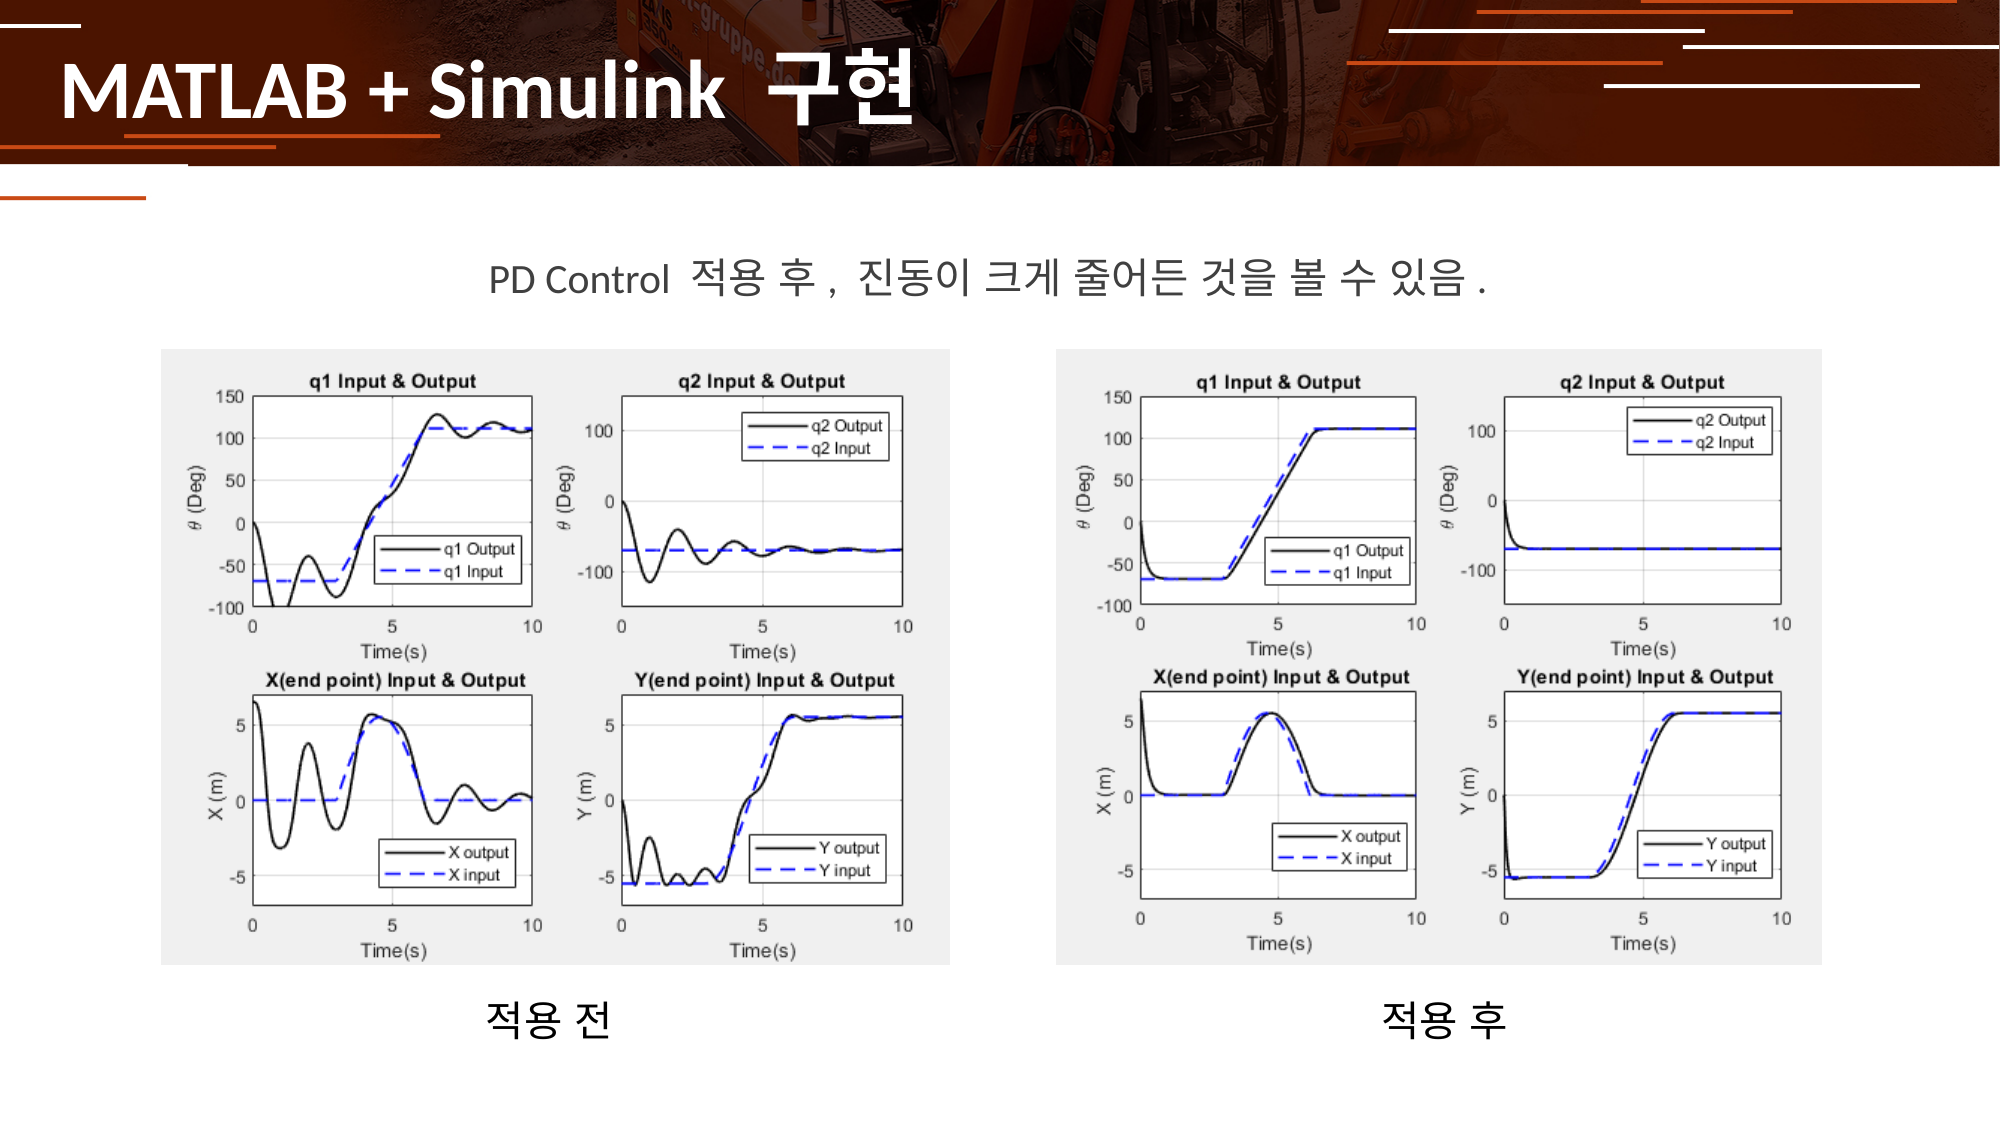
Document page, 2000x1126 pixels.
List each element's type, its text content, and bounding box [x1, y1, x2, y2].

title MATLAB + Simulink 구현 [43, 19, 1401, 151]
text_box 적용 전 [471, 1012, 640, 1053]
picture [0, 0, 2000, 1126]
list PD Control 적용 후, 진동이 크게 줄어든 것을 볼 수 있음. [43, 243, 1933, 1012]
text_box 적용 후 [1366, 1012, 1535, 1053]
